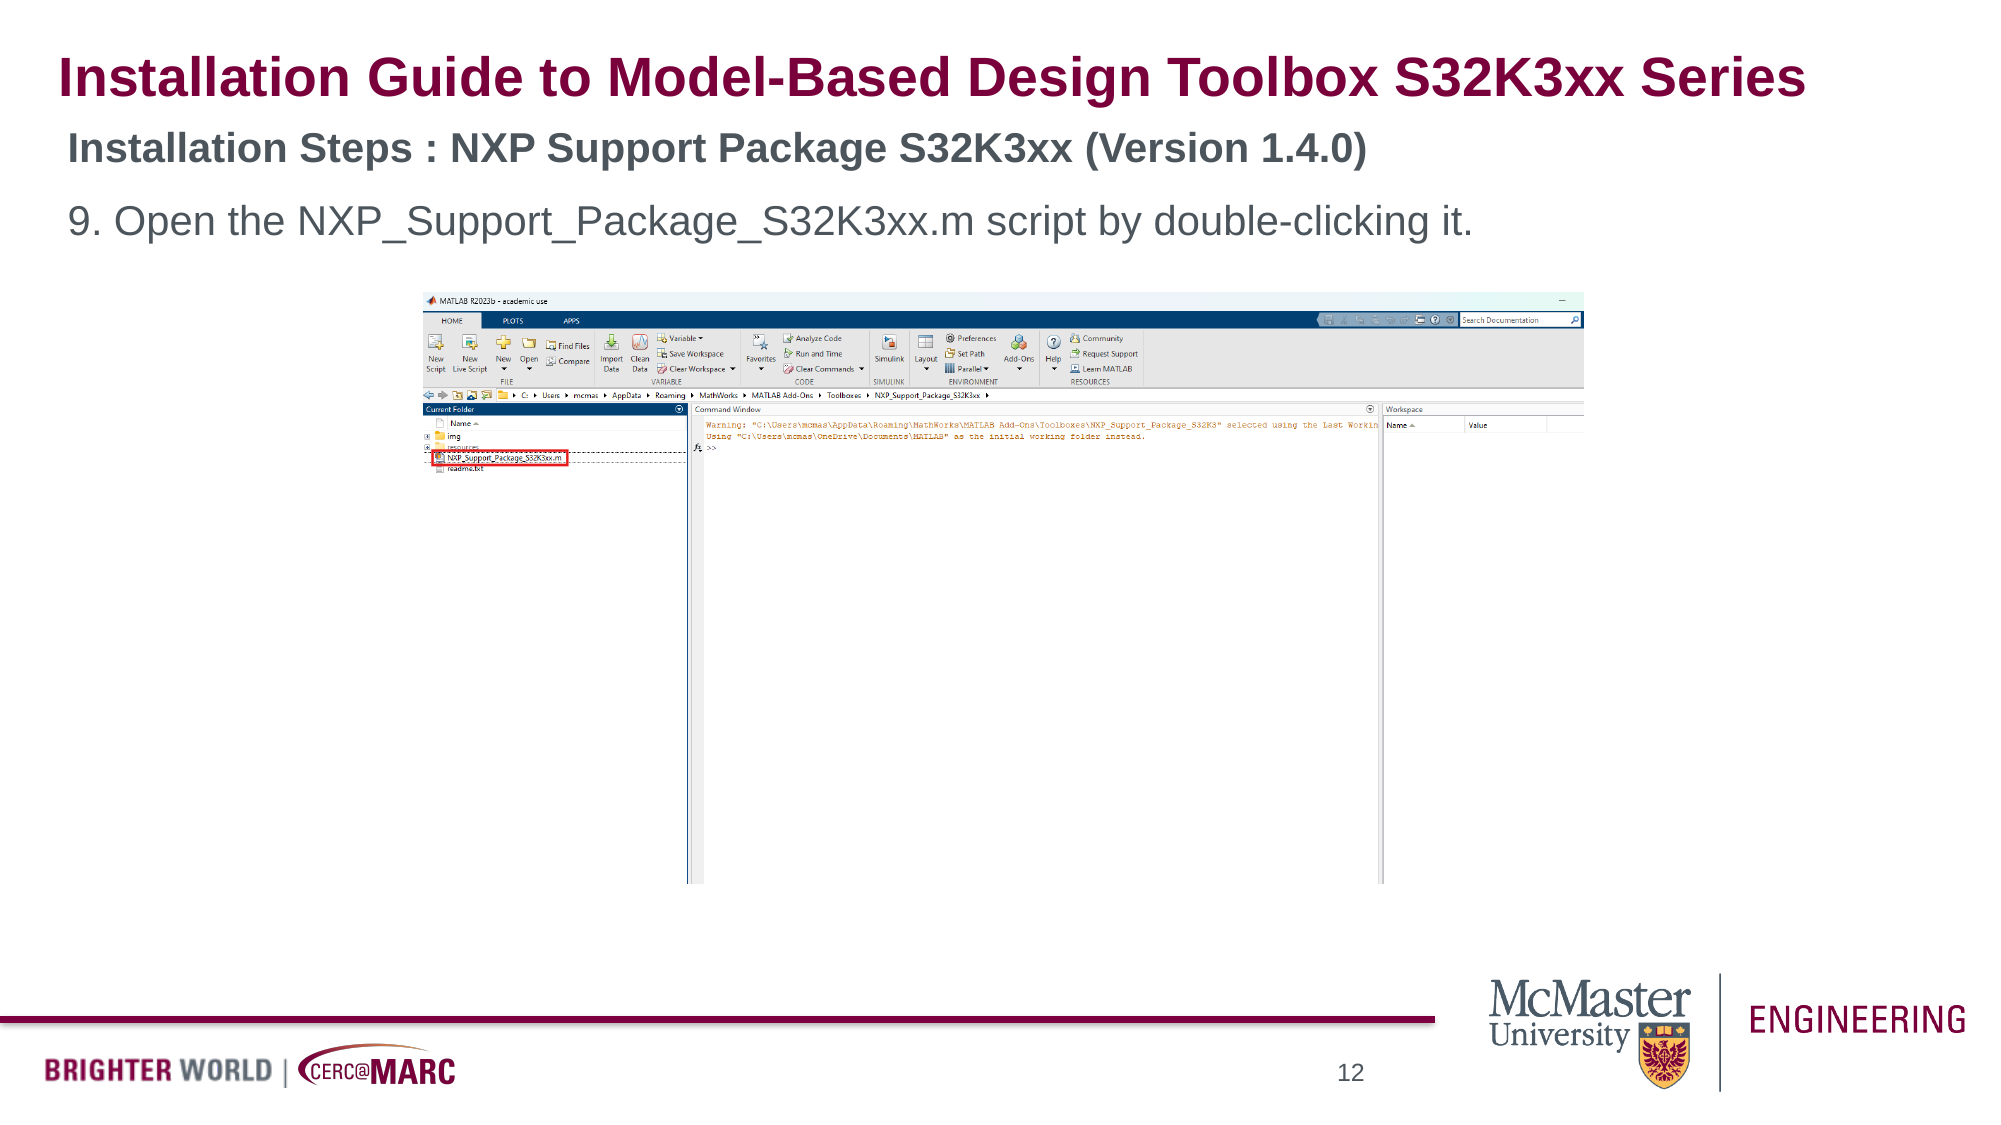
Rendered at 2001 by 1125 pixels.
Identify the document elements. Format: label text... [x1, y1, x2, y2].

picture [43, 1031, 465, 1097]
picture [422, 292, 1585, 884]
slide_number 12 [1260, 1041, 1365, 1101]
picture [1488, 973, 1965, 1092]
list Installation Steps : NXP Support Package S32K3xx (Version 1.4.0) 9. Open the NXP_Support_Package_S32K3xx.m script by double-clicking it. [44, 106, 1965, 543]
title Installation Guide to Model-Based Design Toolbox S32K3xx Series [43, 0, 1965, 106]
